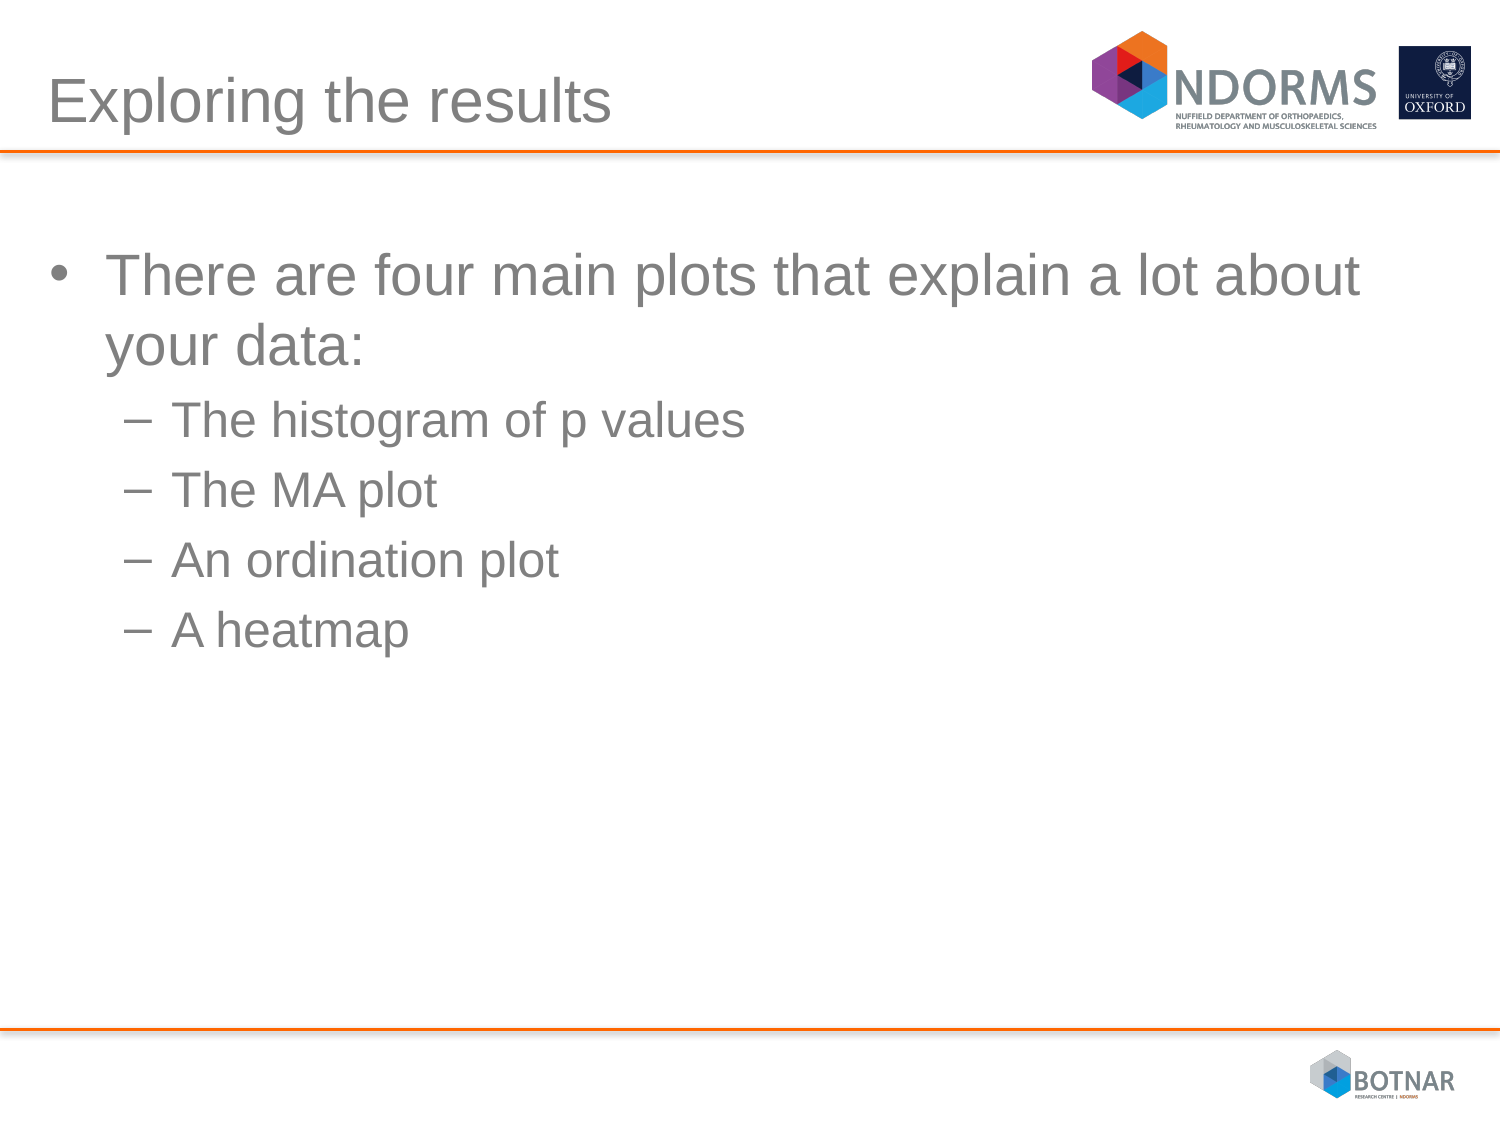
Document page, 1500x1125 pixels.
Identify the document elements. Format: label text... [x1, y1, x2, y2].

title Exploring the results [32, 33, 925, 162]
picture [1092, 31, 1471, 129]
list There are four main plots that explain a lot about your data: The histogram of p values The MA plot An ordination plot A heatmap [34, 229, 1385, 973]
picture [1310, 1050, 1459, 1099]
